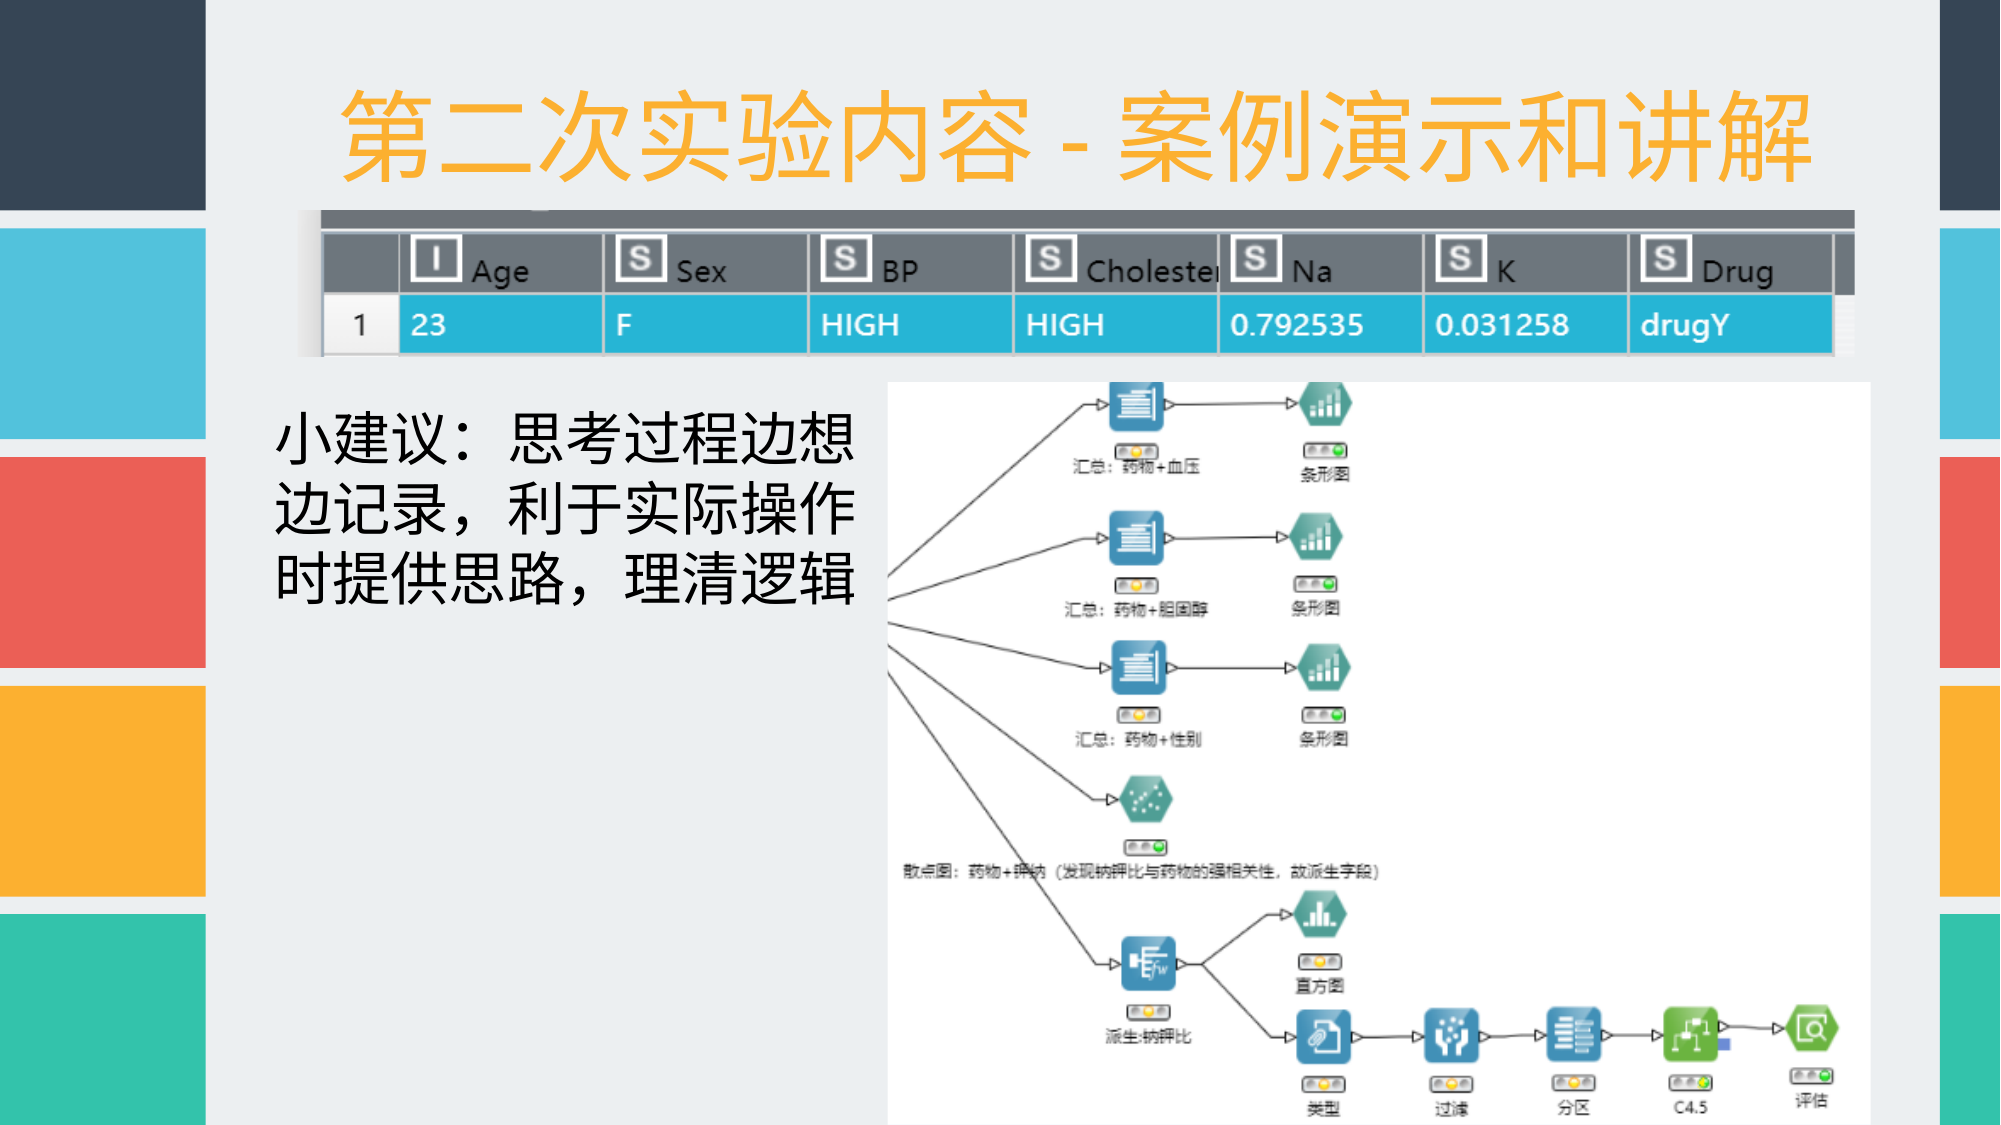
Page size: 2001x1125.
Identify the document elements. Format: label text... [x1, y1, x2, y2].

text_box [1939, 685, 2000, 897]
text_box [1939, 457, 2000, 668]
text_box 小建议：思考过程边想 边记录，利于实际操作 时提供思路，理清逻辑 [259, 395, 887, 1125]
text_box [1939, 914, 2000, 1125]
text_box [0, 457, 206, 668]
text_box [1939, 228, 2000, 440]
text_box [0, 914, 206, 1125]
text_box [0, 0, 206, 211]
text_box [1939, 0, 2000, 211]
text_box [0, 685, 206, 897]
text_box [0, 228, 206, 440]
picture [297, 210, 1855, 357]
text_box 第二次实验内容-案例演示和讲解 [321, 66, 1832, 202]
picture [887, 382, 1871, 1125]
